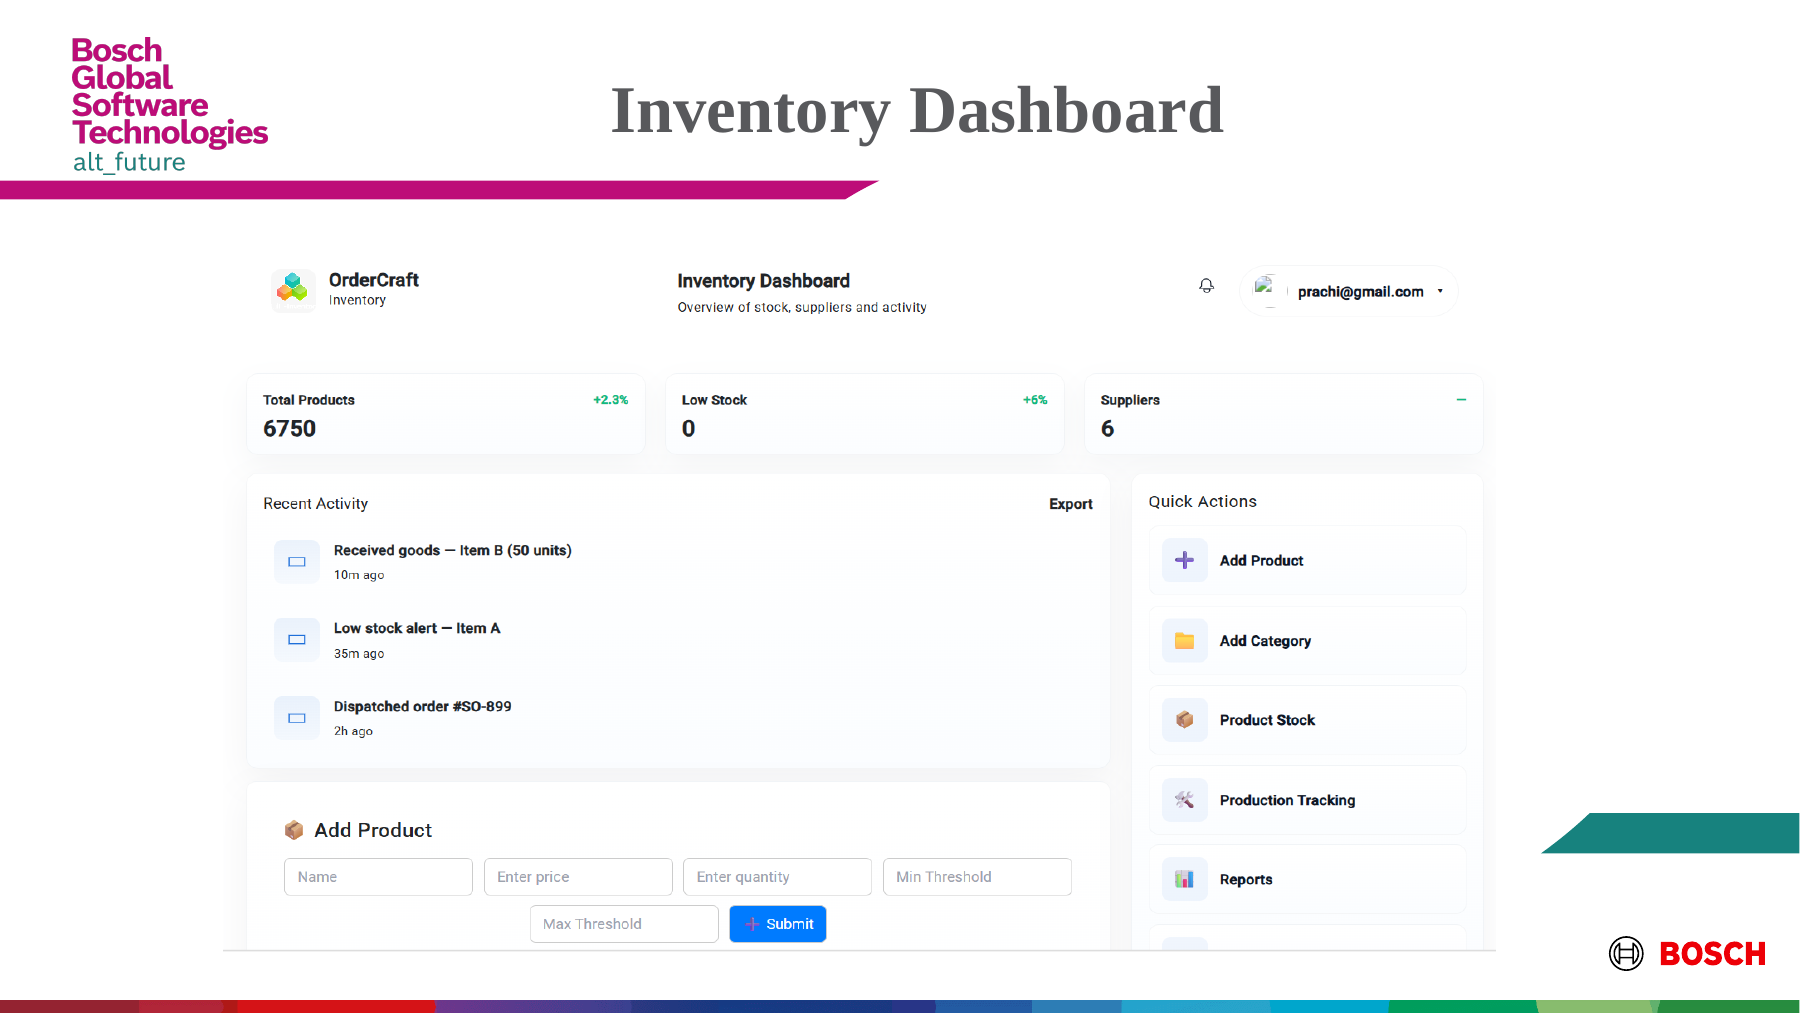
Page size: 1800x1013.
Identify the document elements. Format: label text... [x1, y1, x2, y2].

text_box [0, 180, 880, 200]
picture [1388, 1000, 1800, 1013]
text_box Inventory Dashboard [595, 58, 1496, 154]
picture [223, 232, 1496, 952]
picture [0, 1000, 1270, 1013]
text_box [1540, 813, 1800, 854]
picture [72, 37, 268, 175]
